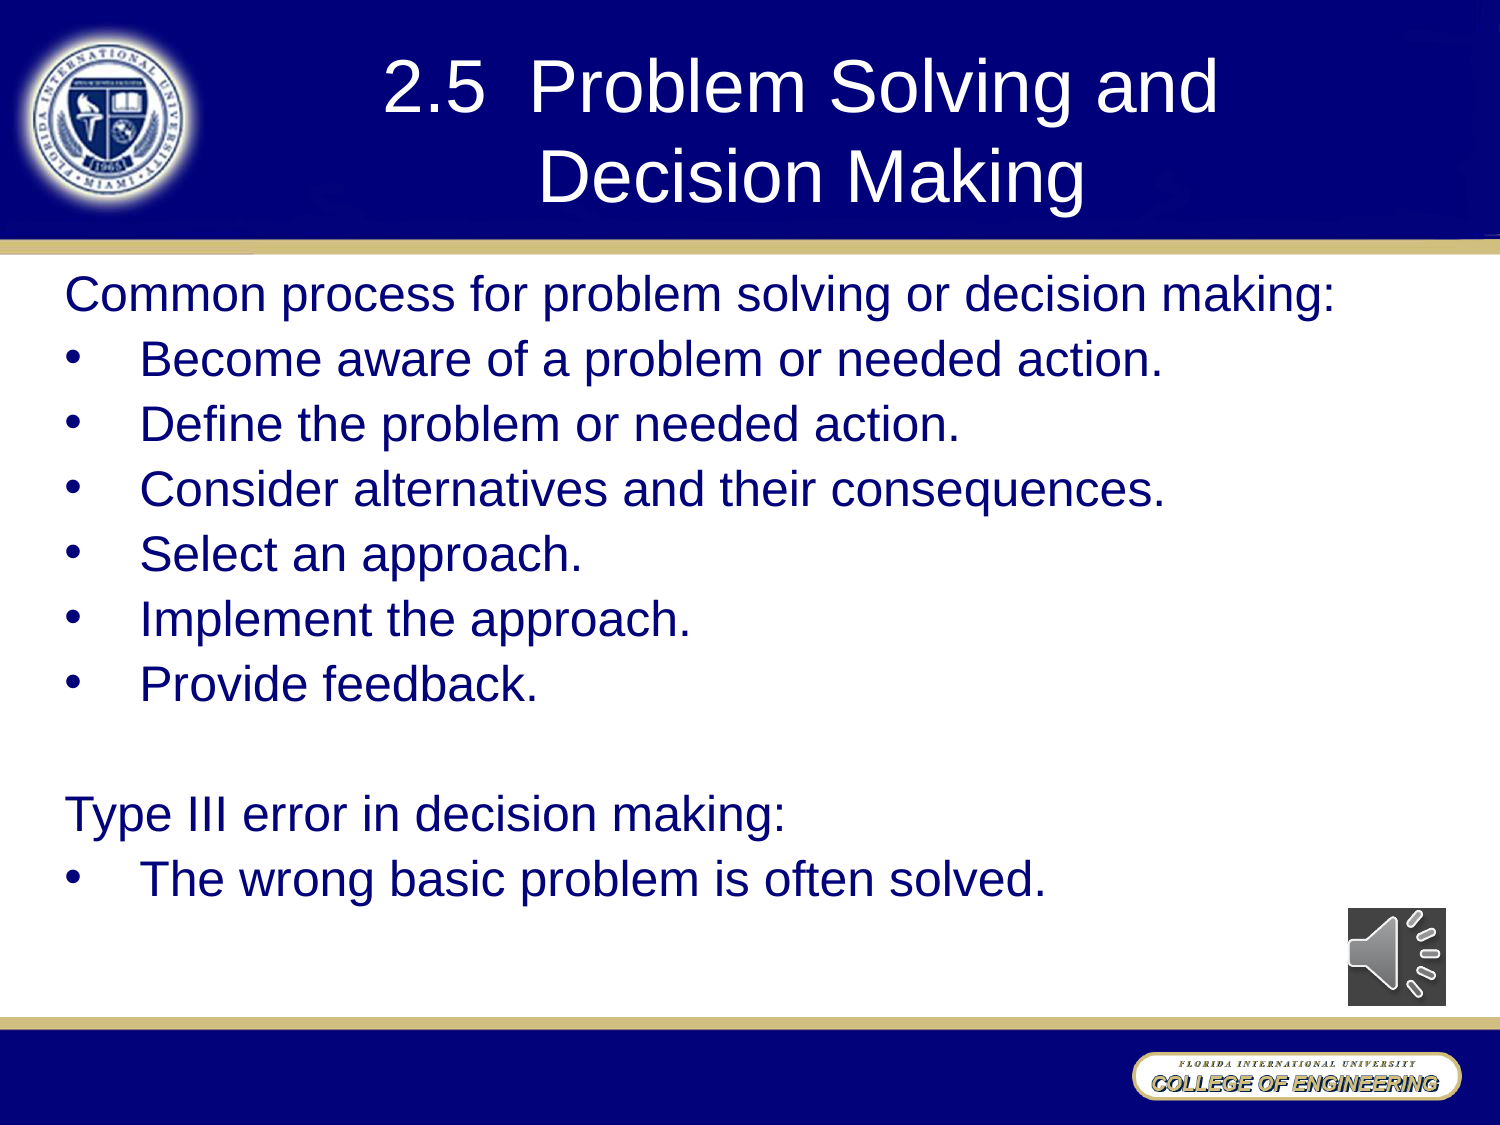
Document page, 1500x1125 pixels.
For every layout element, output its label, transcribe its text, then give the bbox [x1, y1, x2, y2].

text_box Common process for problem solving or decision making: Become aware of a problem or needed action. Define the problem or needed action. Consider alternatives and their consequences. Select an approach. Implement the approach. Provide feedback. Type III error in decision making: The wrong basic problem is often solved. [49, 253, 1447, 1007]
picture [0, 0, 1500, 1125]
title 2.5 Problem Solving and Decision Making [199, 44, 1426, 212]
